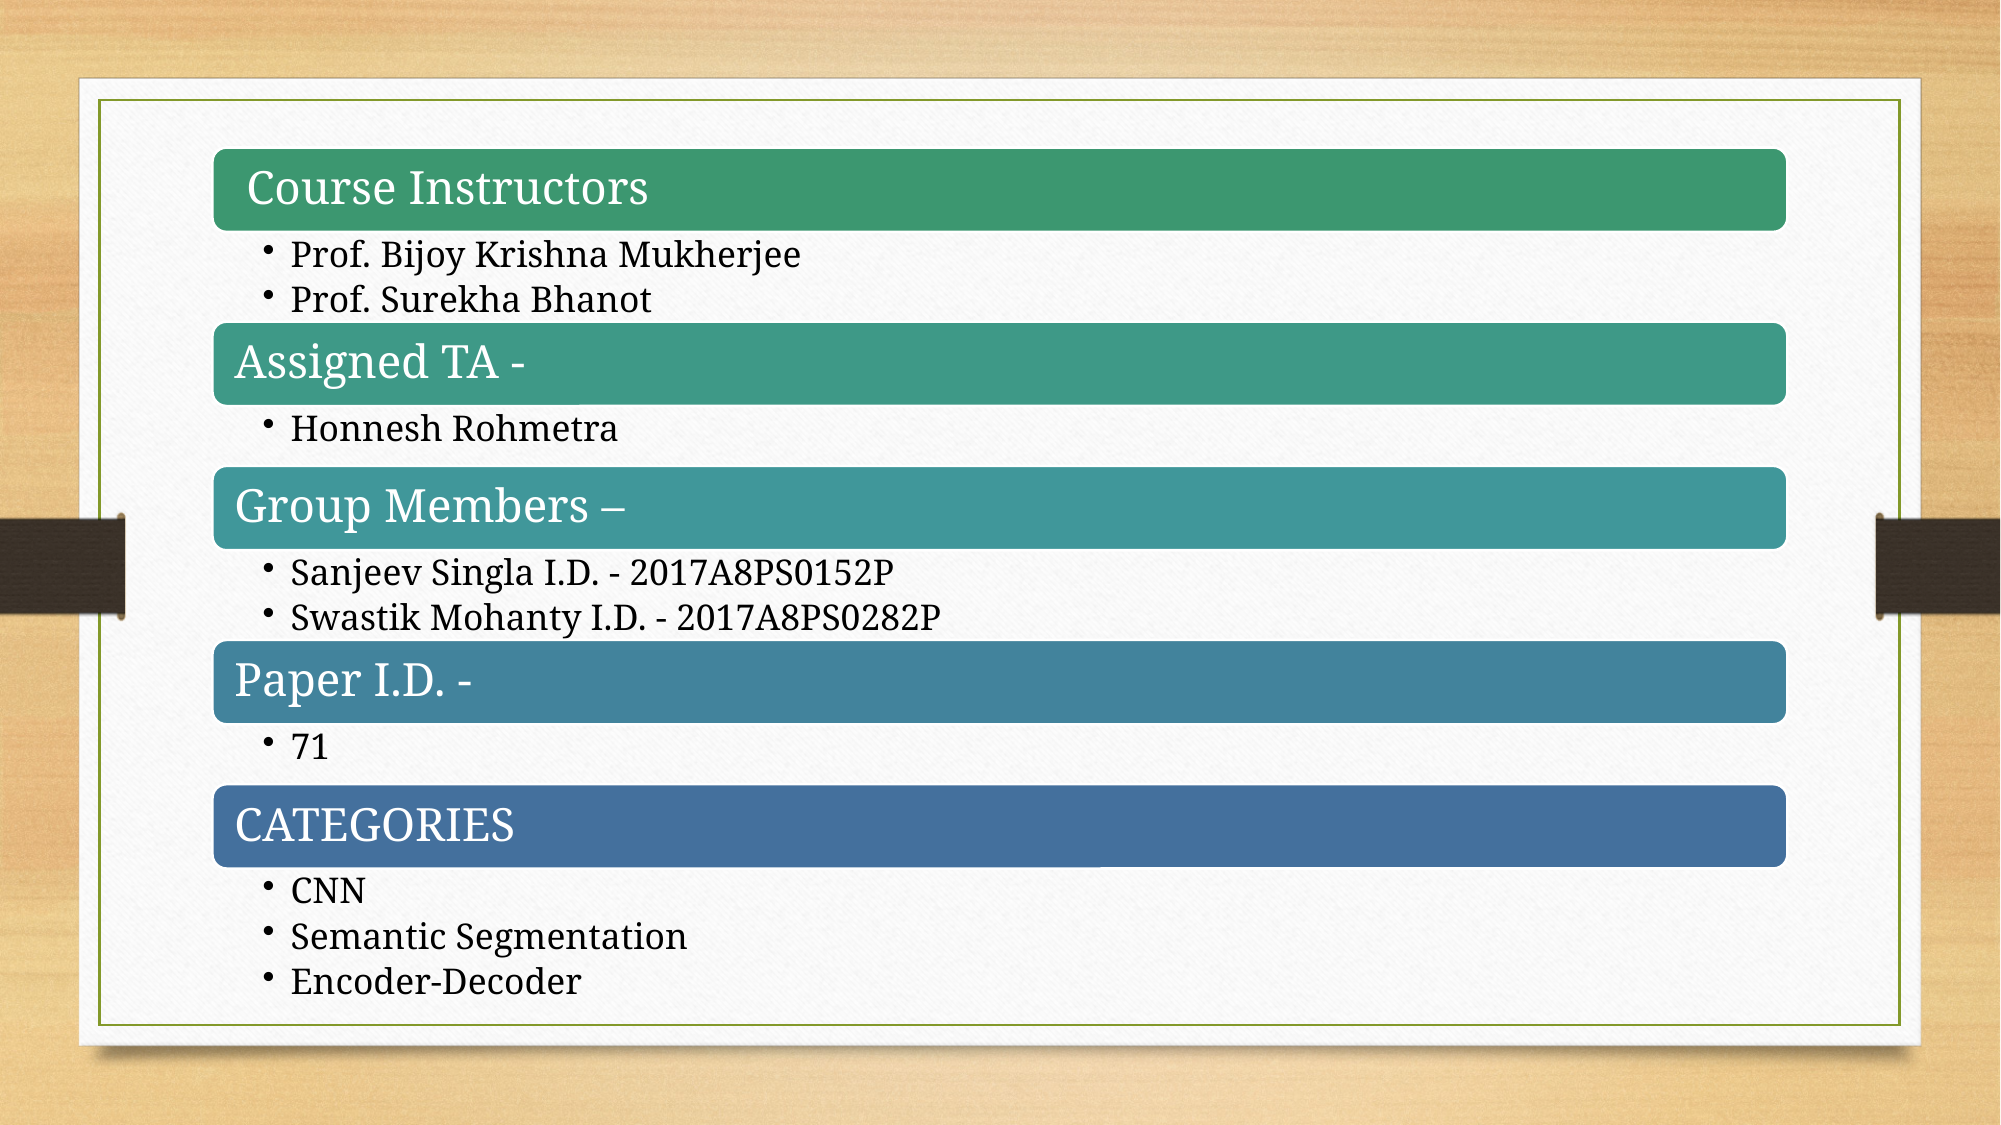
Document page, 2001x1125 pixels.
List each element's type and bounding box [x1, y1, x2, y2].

list [212, 124, 1788, 1027]
picture [0, 0, 2001, 1125]
